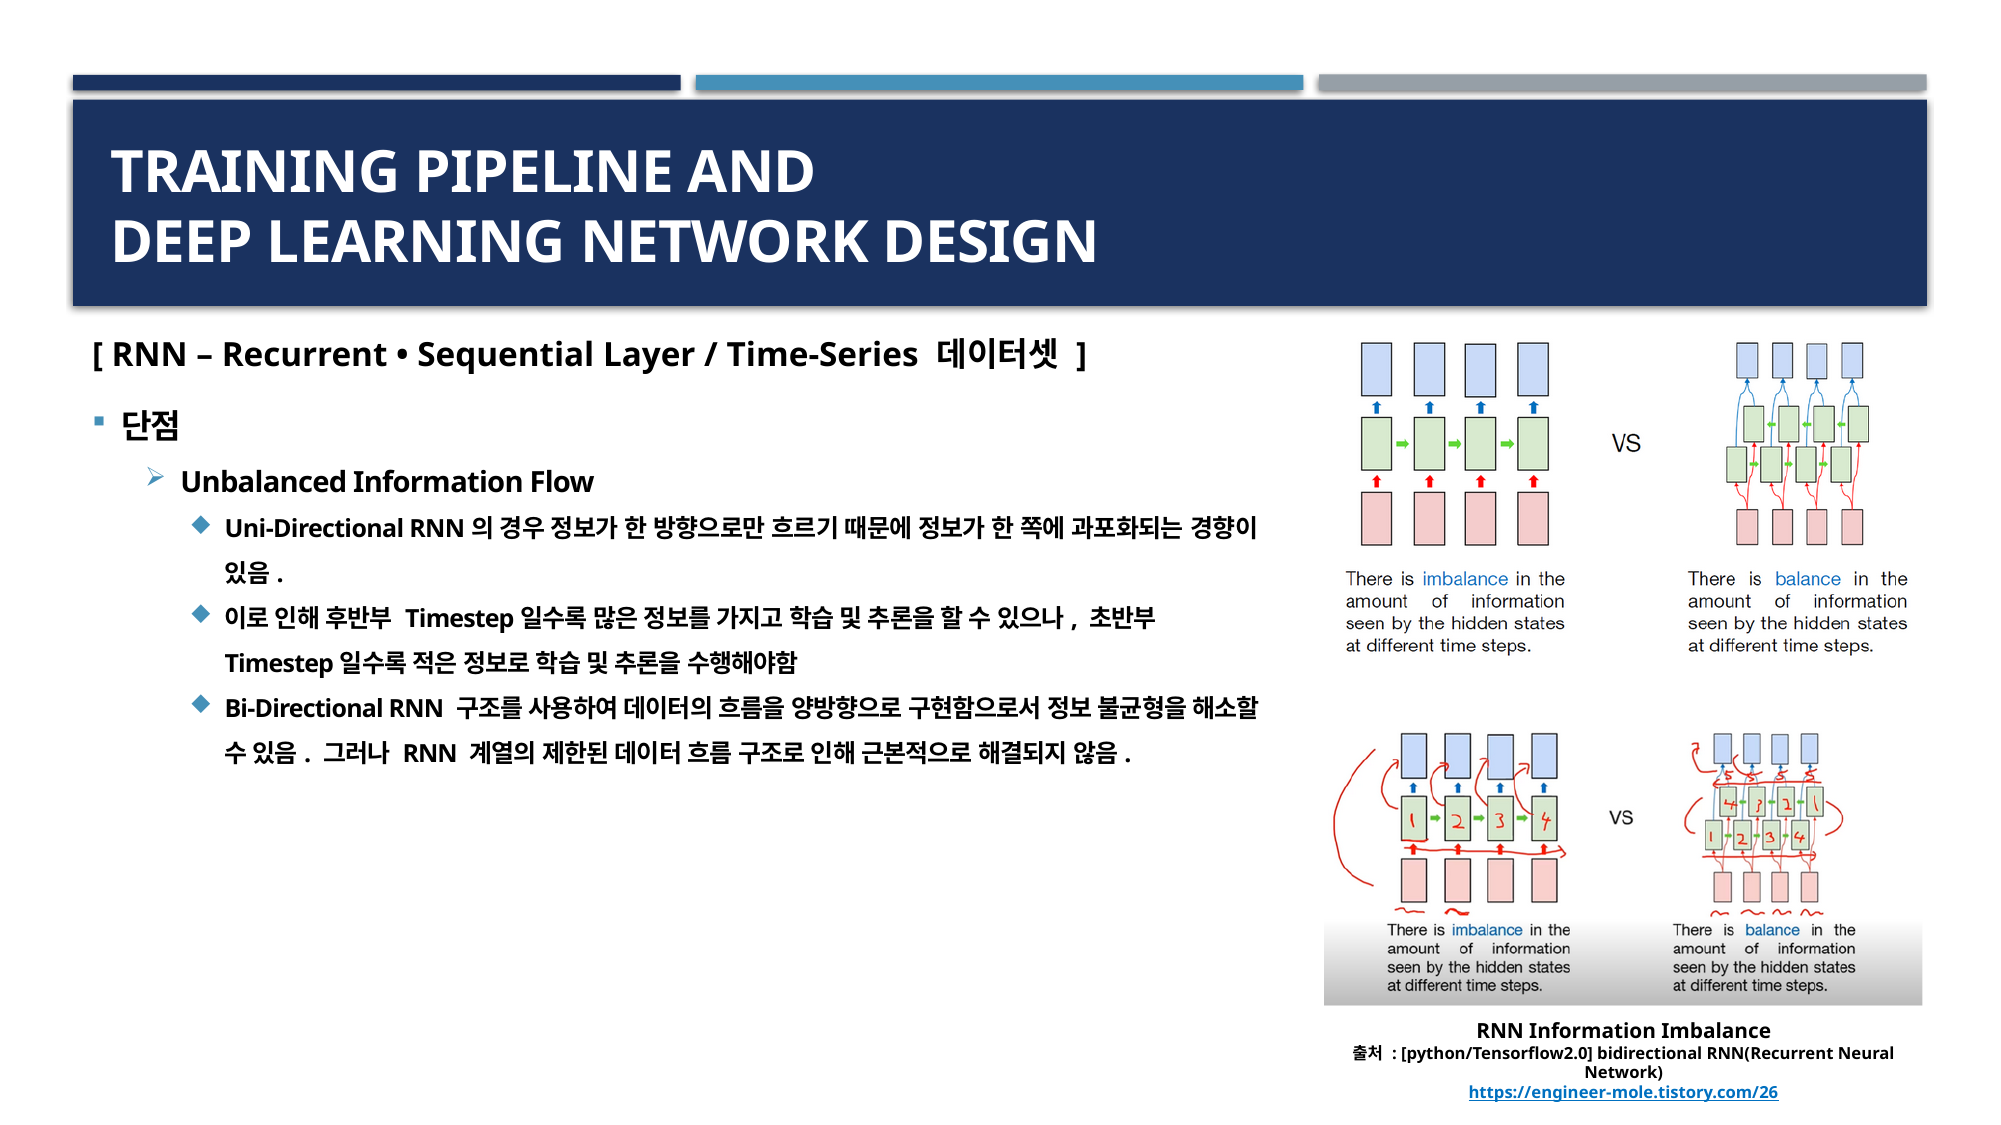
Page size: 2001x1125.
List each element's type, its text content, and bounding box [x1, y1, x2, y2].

title Training PipeLine and Deep Learning Network Design [95, 119, 1905, 282]
text_box RNN Information Imbalance 출처 : [python/Tensorflow2.0] bidirectional RNN(Recurrent Neural Network) https://engineer-mole.tistory.com/26 [1306, 1010, 1941, 1110]
picture [1323, 332, 1923, 1007]
list [ RNN – Recurrent • Sequential Layer / Time-Series 데이터셋 ] 단점 Unbalanced Information Flow Uni-Directional RNN의 경우 정보가 한 방향으로만 흐르기 때문에 정보가 한 쪽에 과포화되는 경향이 있음. 이로 인해 후반부 Timestep일수록 많은 정보를 가지고 학습 및 추론을 할 수 있으나, 초반부 Timestep일수록 적은 정보로 학습 및 추론을 수행해야함 Bi-Directional RNN 구조를 사용하여 데이터의 흐름을 양방향으로 구현함으로서 정보 불균형을 해소할 수 있음. 그러나 RNN 계열의 제한된 데이터 흐름 구조로 인해 근본적으로 해결되지 않음. [77, 325, 1282, 1083]
